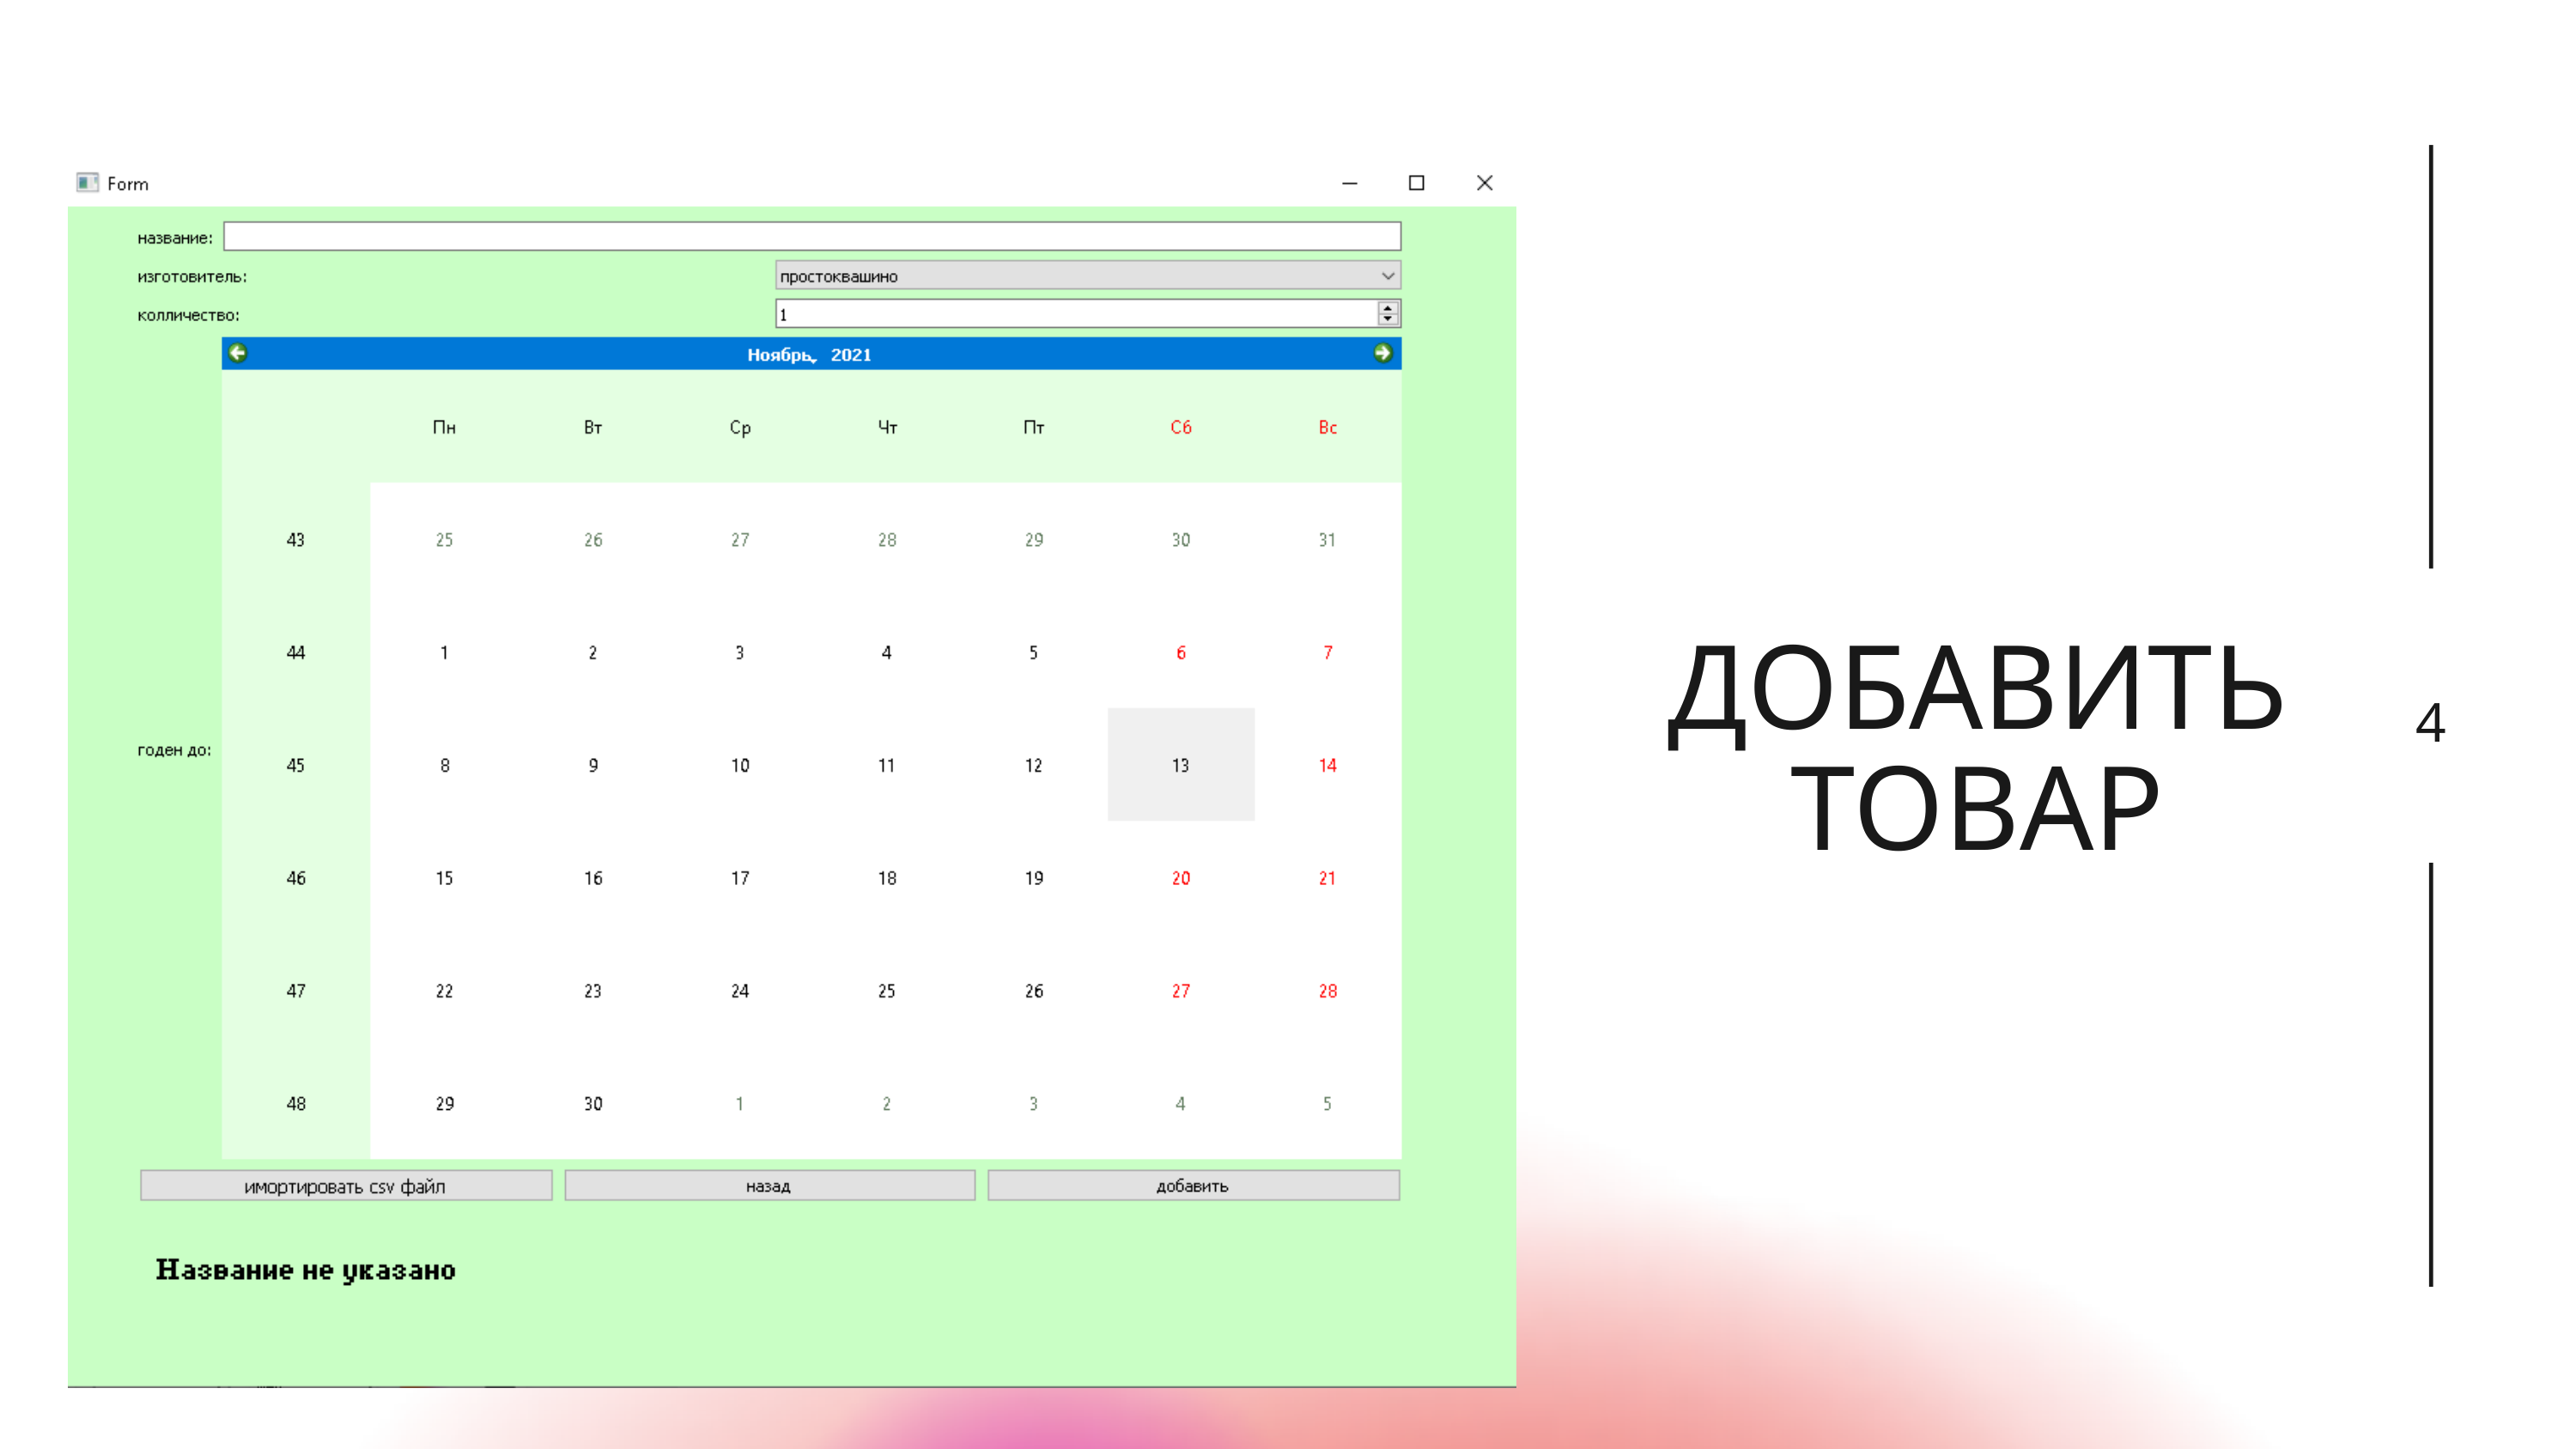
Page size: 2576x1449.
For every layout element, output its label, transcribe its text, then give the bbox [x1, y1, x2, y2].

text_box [2377, 144, 2485, 1288]
text_box ДОБАВИТЬ ТОВАР [1557, 631, 2372, 874]
picture [67, 167, 2500, 1449]
